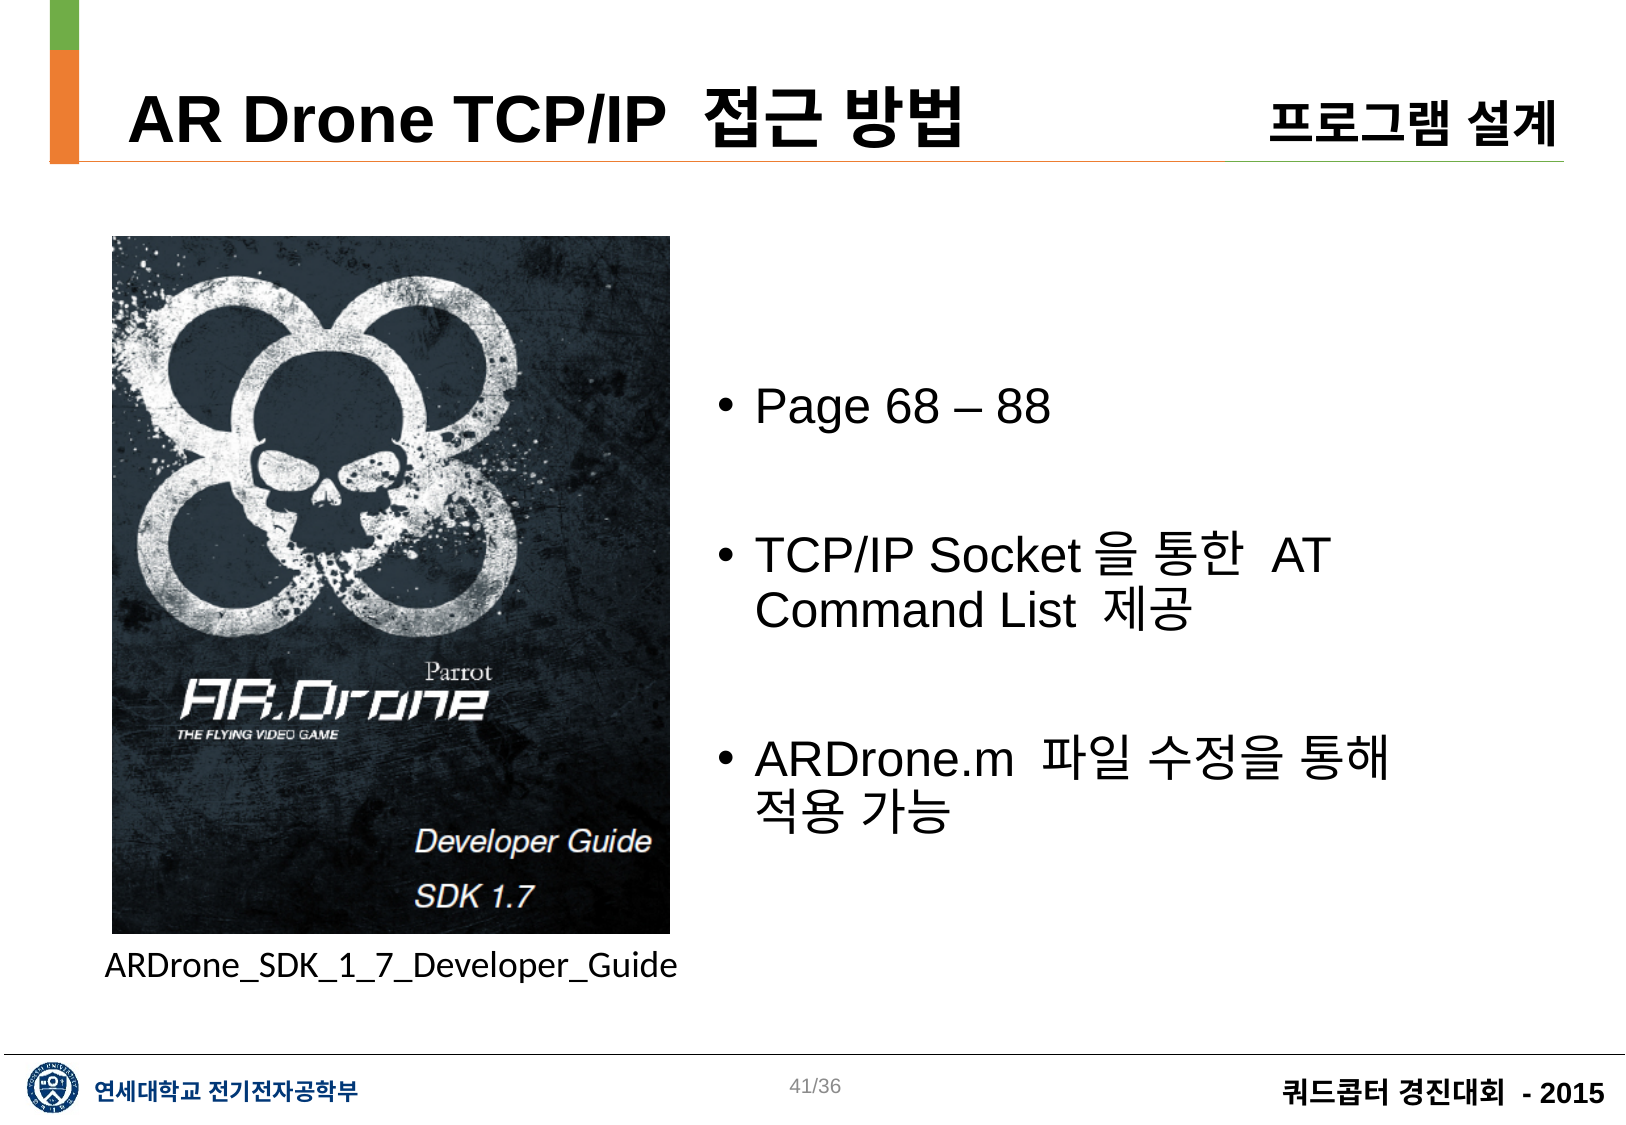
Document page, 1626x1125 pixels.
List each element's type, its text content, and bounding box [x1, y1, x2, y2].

text_box Page 68 – 88 TCP/IP Socket을 통한 AT Command List 제공 ARDrone.m 파일 수정을 통해 적용 가능 [701, 217, 1485, 1033]
picture [112, 236, 670, 934]
text_box AR Drone TCP/IP 접근 방법 [112, 57, 1170, 164]
text_box 프로그램 설계 [1253, 72, 1597, 179]
text_box ARDrone_SDK_1_7_Developer_Guide [89, 933, 694, 993]
picture [25, 1060, 80, 1115]
